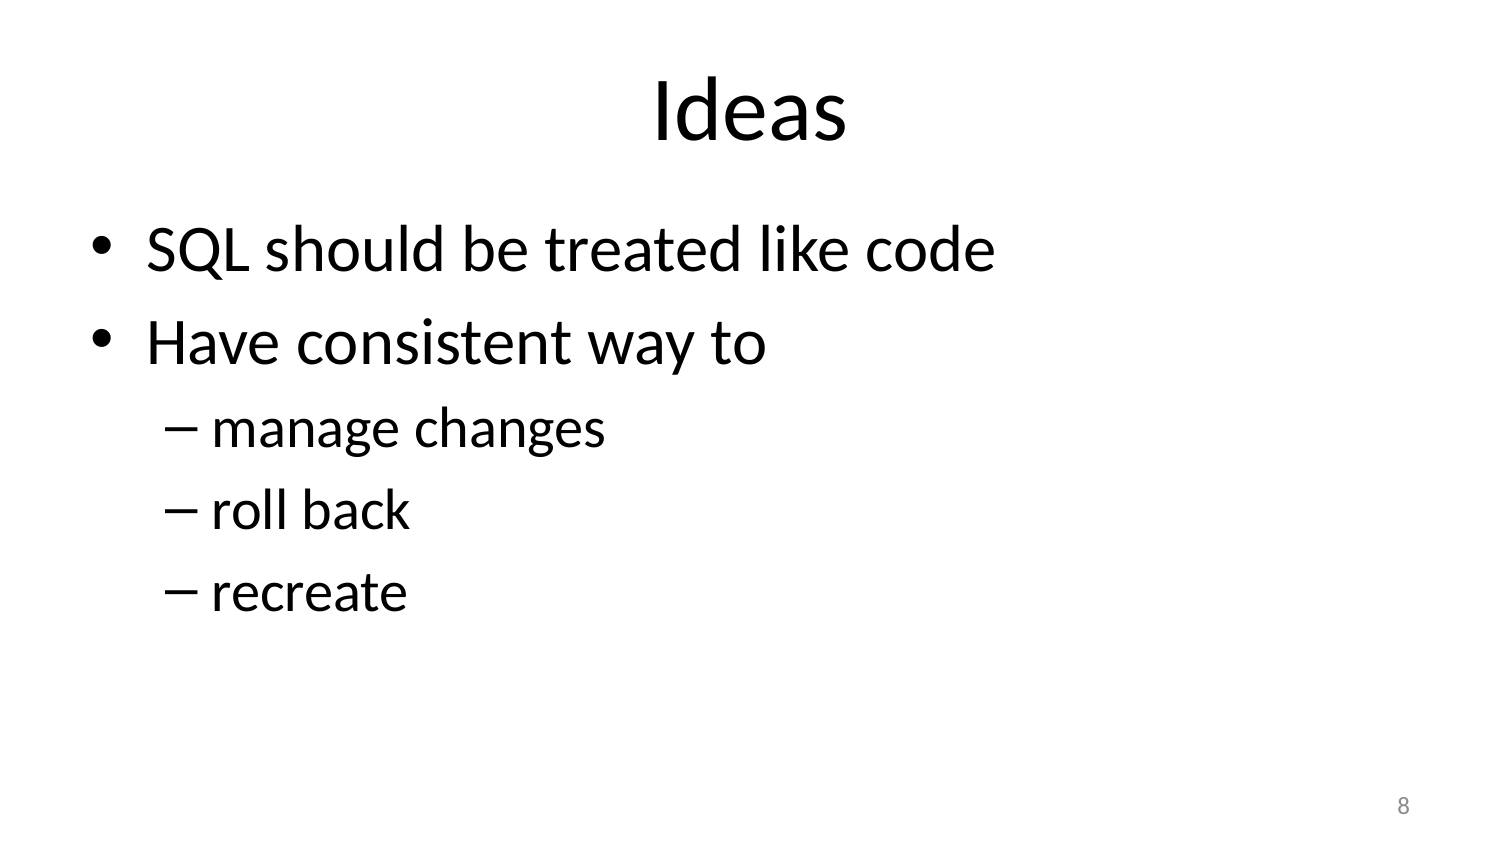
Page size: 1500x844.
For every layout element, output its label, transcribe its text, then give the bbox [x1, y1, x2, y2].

slide_number 8 [1074, 782, 1425, 827]
list SQL should be treated like code Have consistent way to manage changes roll back recreate [75, 196, 1425, 754]
title Ideas [75, 33, 1425, 175]
